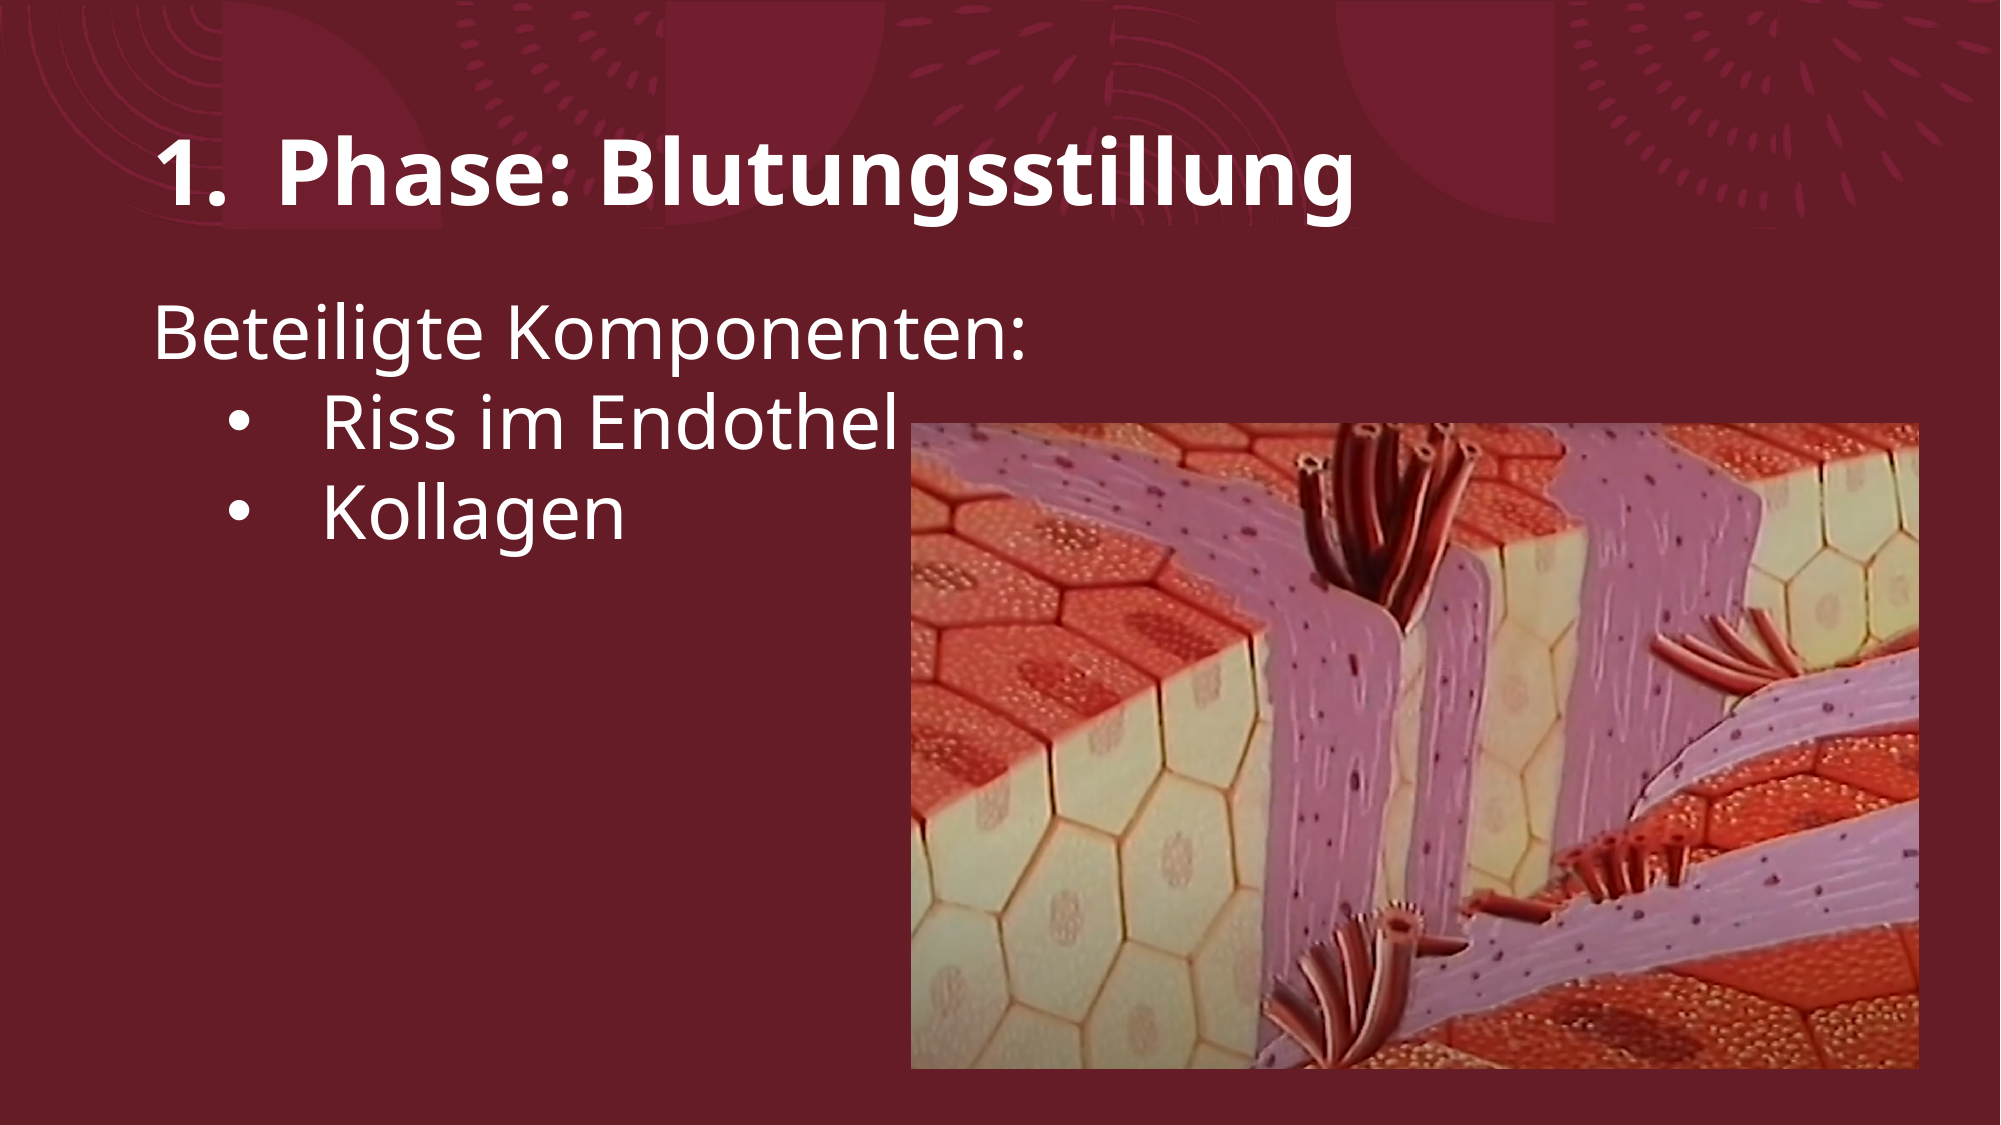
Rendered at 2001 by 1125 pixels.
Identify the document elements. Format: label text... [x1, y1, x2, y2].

text_box Beteiligte Komponenten: Riss im Endothel Kollagen [136, 276, 1862, 742]
title Phase: Blutungsstillung [137, 60, 1863, 278]
picture [910, 423, 1919, 1070]
